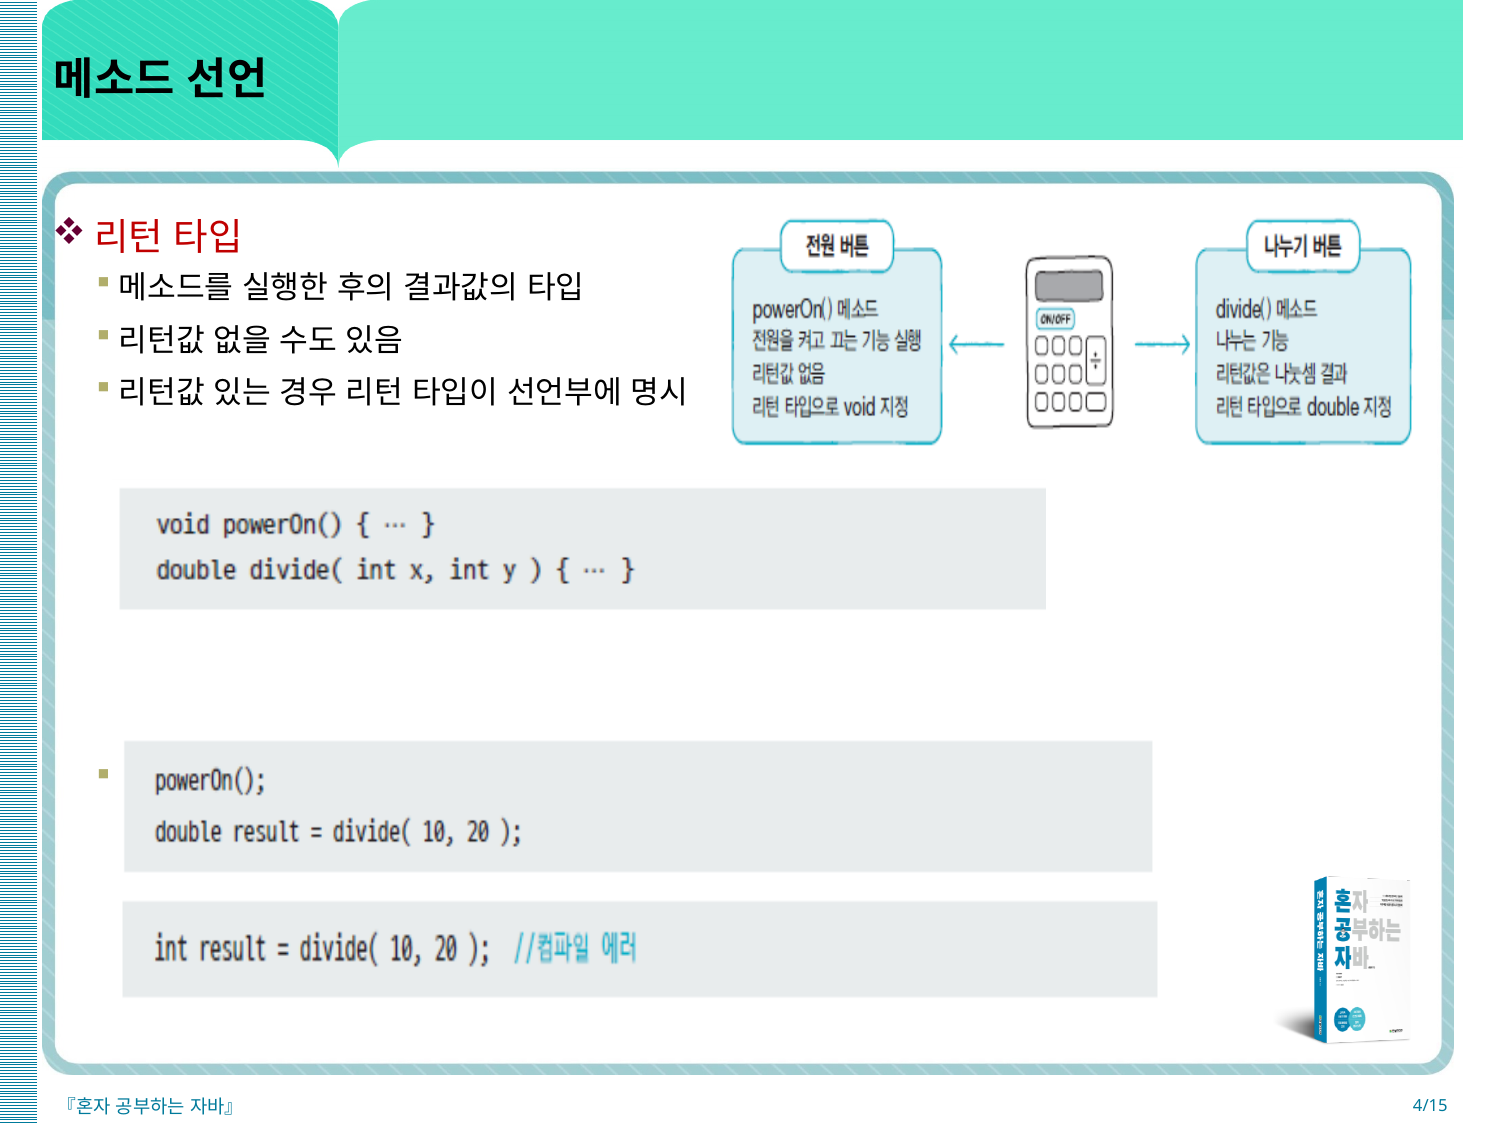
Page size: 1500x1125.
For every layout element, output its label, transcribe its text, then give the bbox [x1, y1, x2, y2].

picture [1243, 797, 1488, 1122]
picture [225, 1102, 232, 1115]
picture [42, 0, 1463, 152]
picture [116, 891, 1163, 1015]
picture [724, 207, 1419, 462]
picture [112, 478, 1046, 623]
picture [116, 1102, 131, 1107]
list 리턴 타입 메소드를 실행한 후의 결과값의 타입 리턴값 없을 수도 있음 리턴값 있는 경우 리턴 타입이 선언부에 명시 리턴값 존재 여부에 따라 메소드 호출 방법 다름 [37, 152, 1463, 1091]
picture [68, 1097, 75, 1110]
title 메소드 선언 [39, 42, 1280, 138]
picture [116, 730, 1163, 889]
